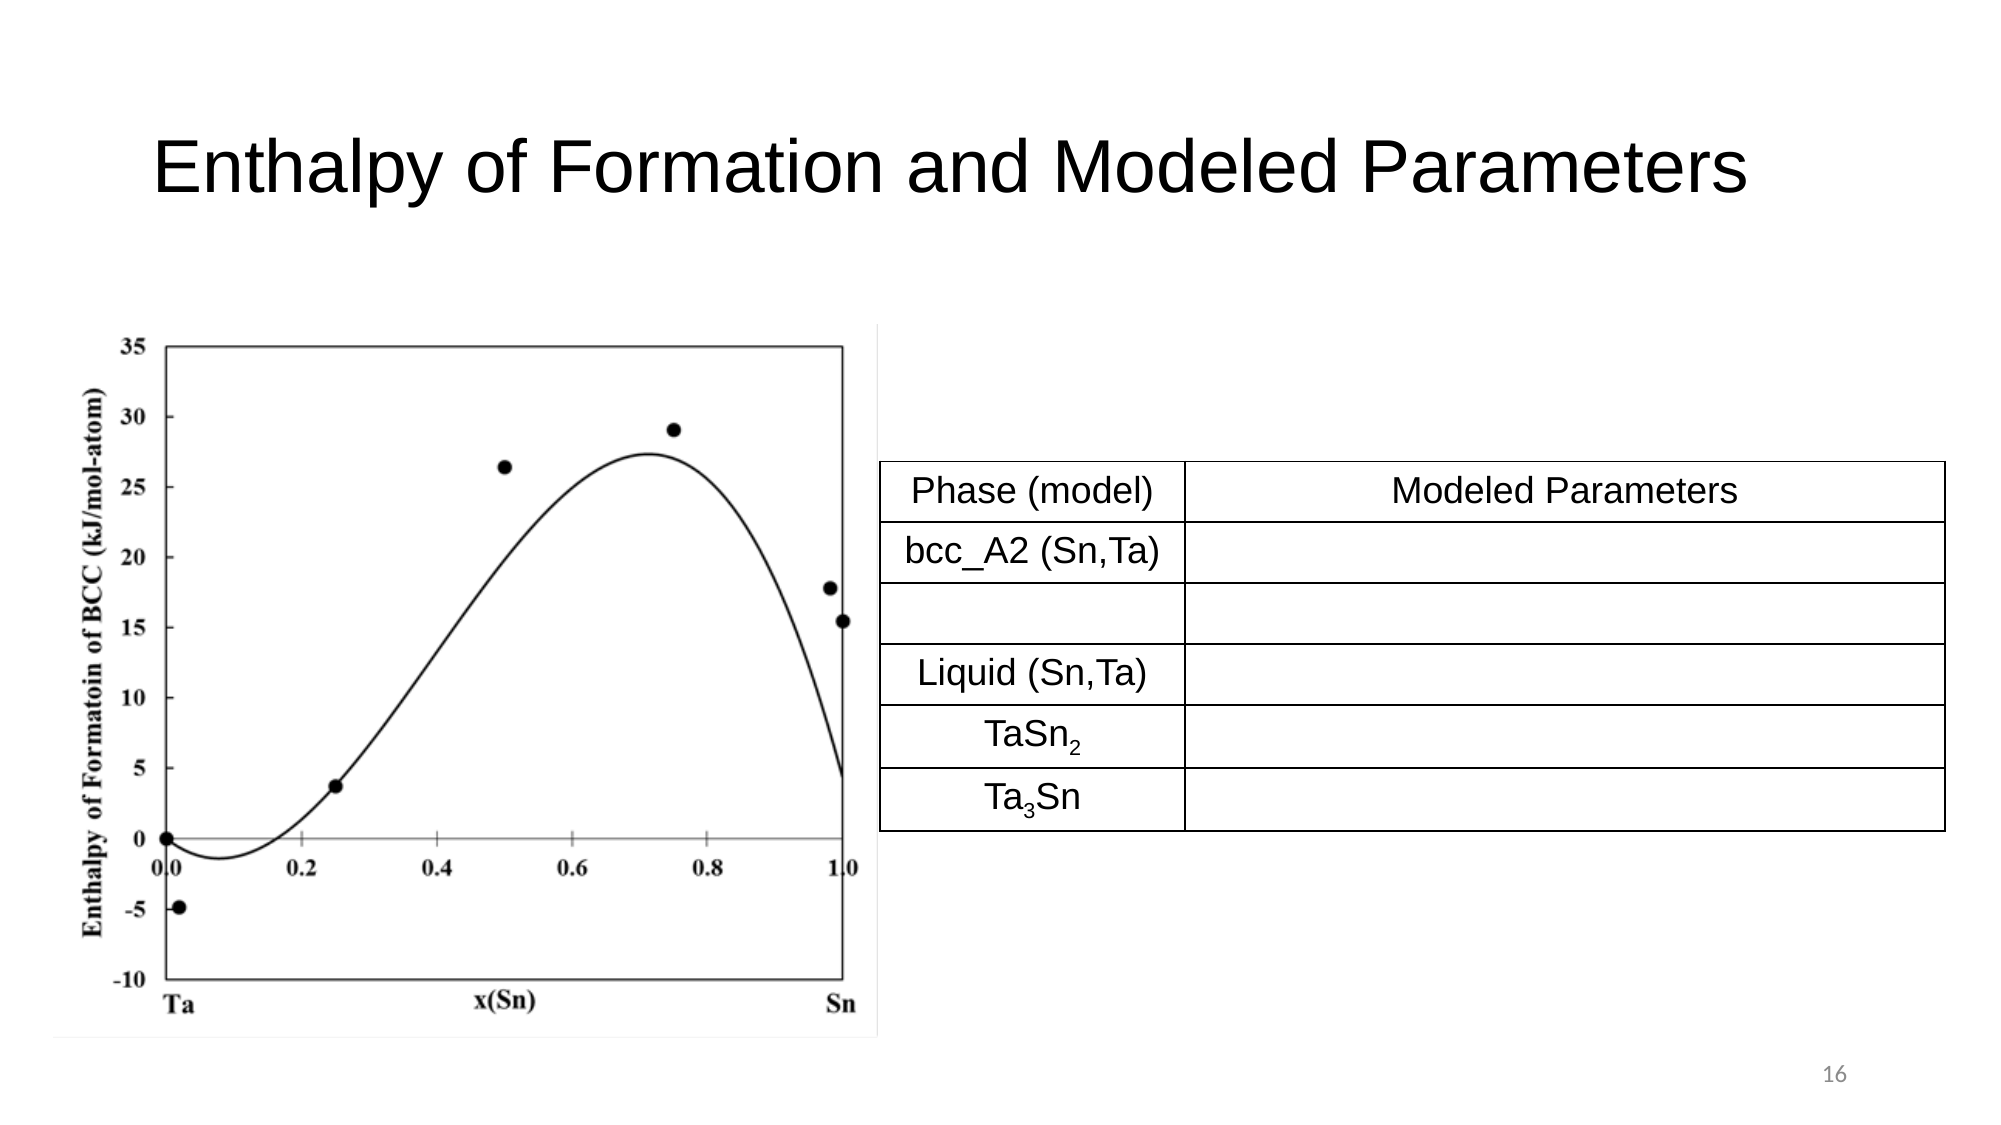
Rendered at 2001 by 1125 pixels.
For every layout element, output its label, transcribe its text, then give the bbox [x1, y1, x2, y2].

slide_number 16 [1412, 1042, 1863, 1103]
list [53, 324, 879, 1039]
title Enthalpy of Formation and Modeled Parameters [137, 59, 1863, 278]
